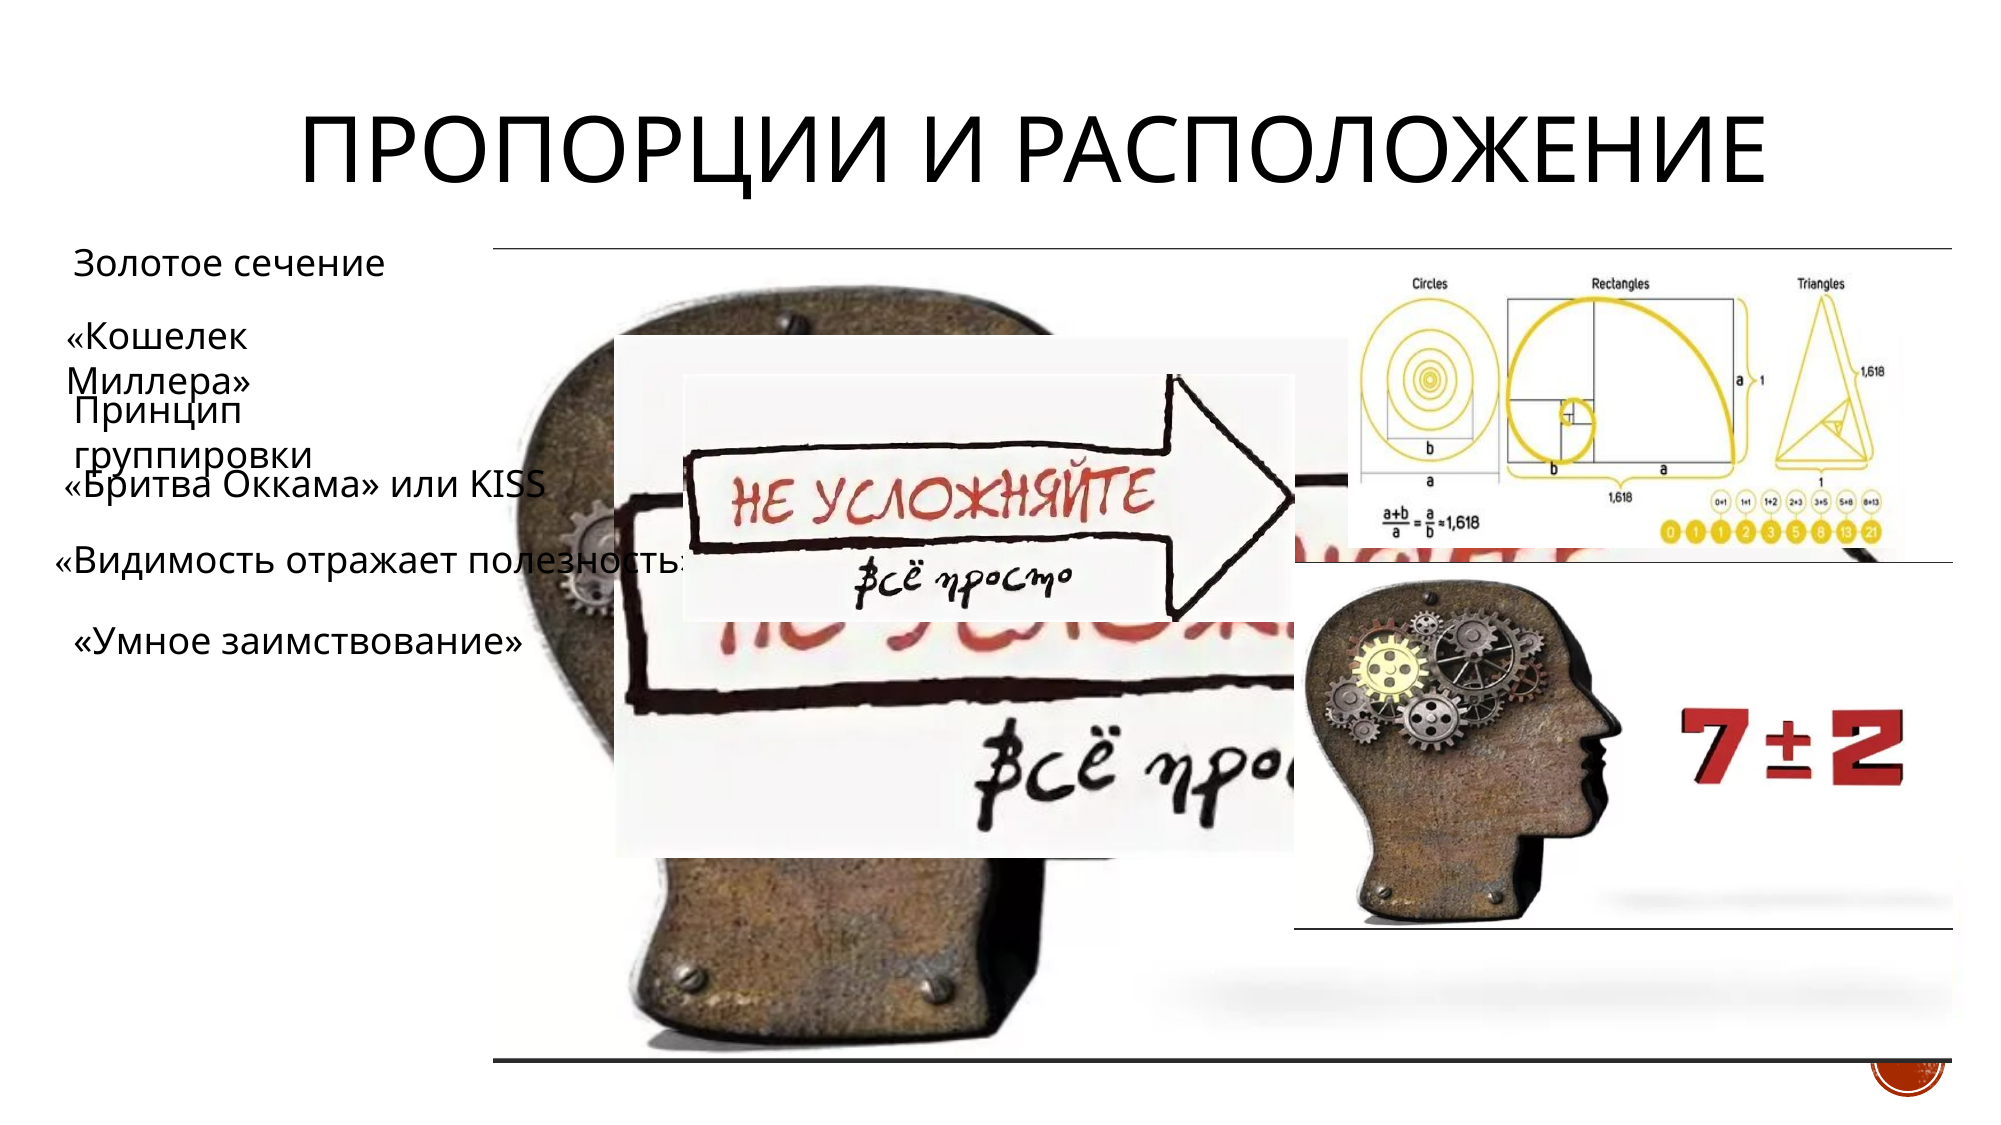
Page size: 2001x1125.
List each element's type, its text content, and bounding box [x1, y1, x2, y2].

text_box «Умное заимствование» [58, 609, 492, 670]
text_box Золотое сечение [58, 231, 418, 292]
text_box Принцип группировки [58, 378, 492, 453]
text_box «Видимость отражает полезность» [39, 528, 492, 588]
picture [493, 248, 1964, 1063]
text_box «Кошелек Миллера» [50, 304, 454, 410]
text_box «Бритва Оккама» или KISS [48, 453, 492, 513]
title Пропорции и расположение [175, 79, 1894, 228]
